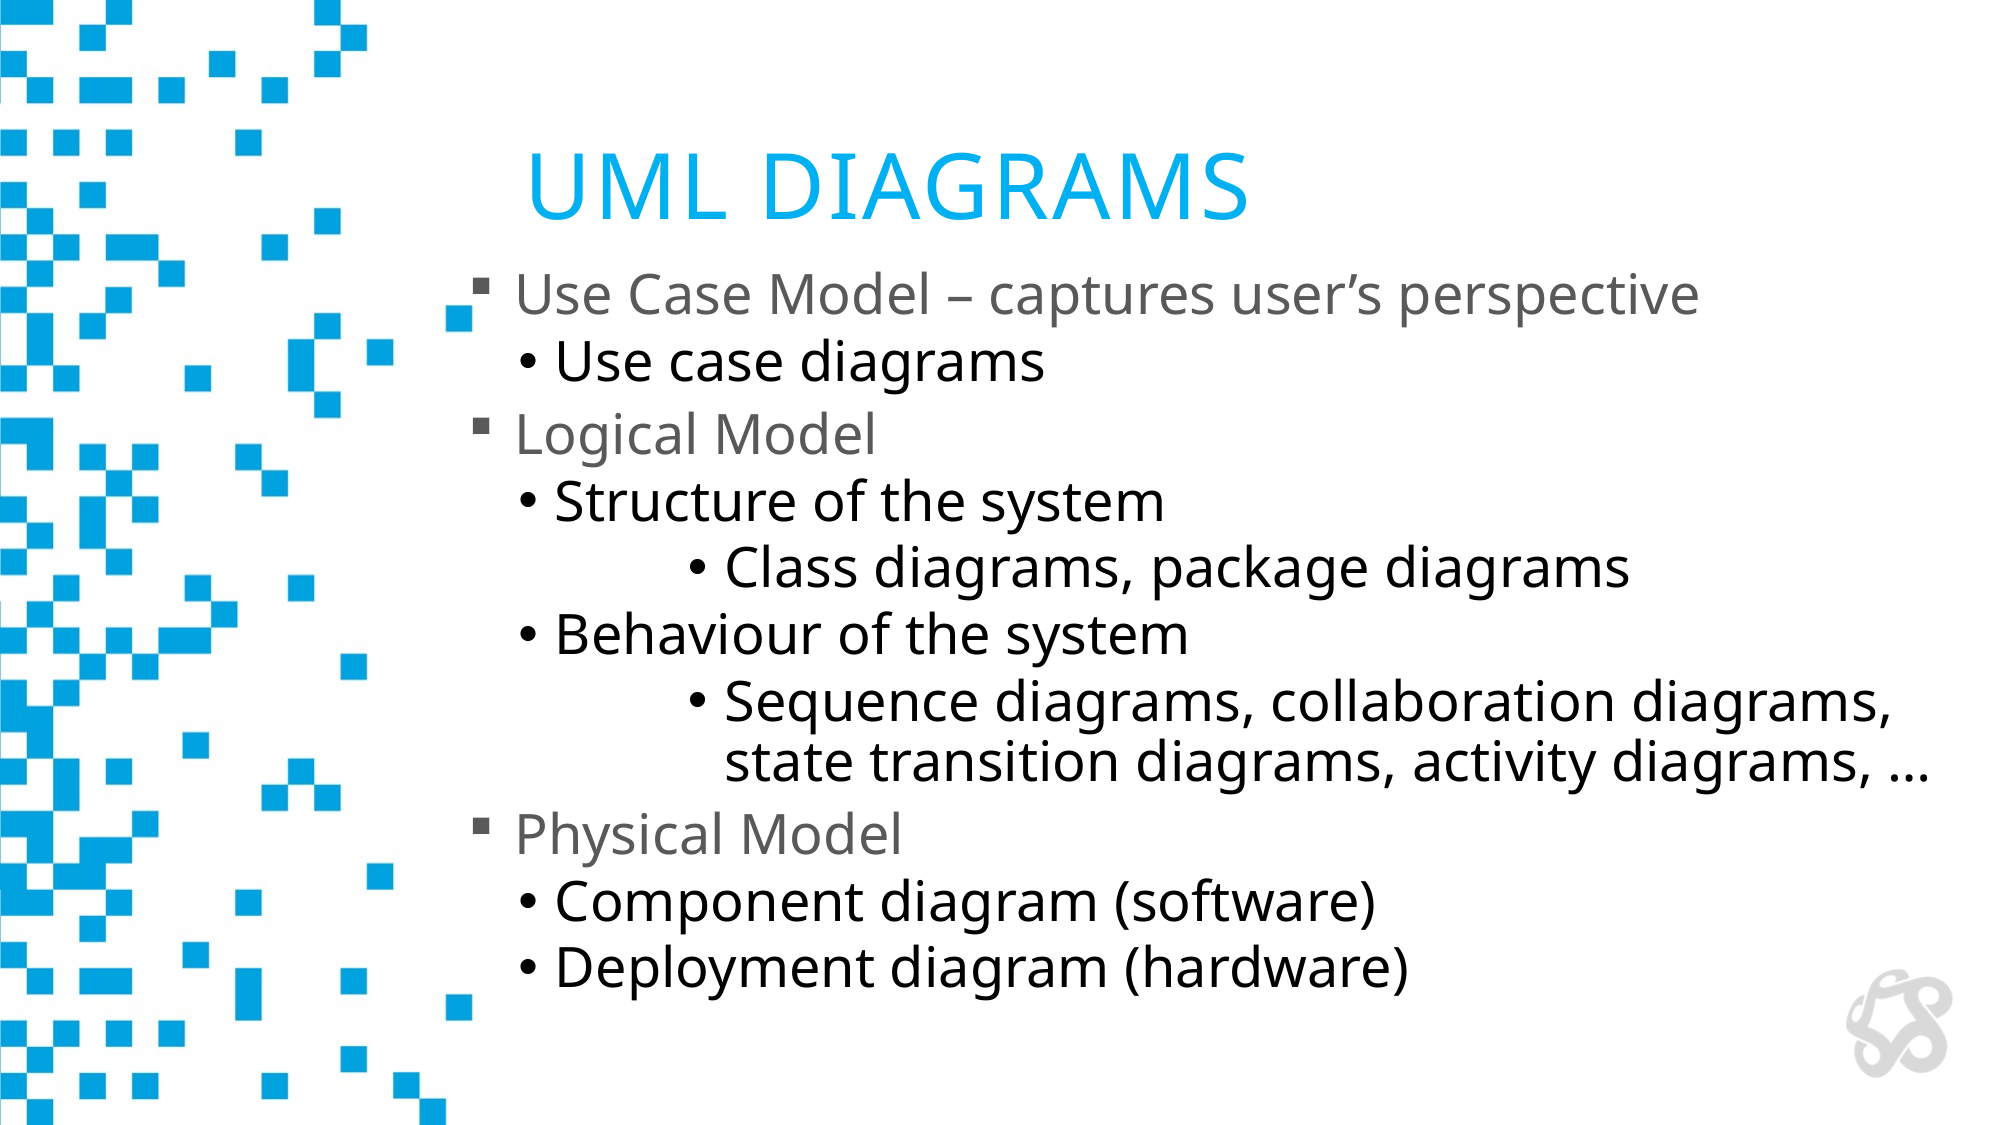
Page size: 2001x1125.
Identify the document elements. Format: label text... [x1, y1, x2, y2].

title UML Diagrams [509, 107, 1908, 248]
picture [0, 0, 2001, 1125]
list Use Case Model – captures user’s perspective Use case diagrams Logical Model Structure of the system Class diagrams, package diagrams Behaviour of the system Sequence diagrams, collaboration diagrams, state transition diagrams, activity diagrams, … Physical Model Component diagram (software) Deployment diagram (hardware) [453, 259, 1961, 1037]
